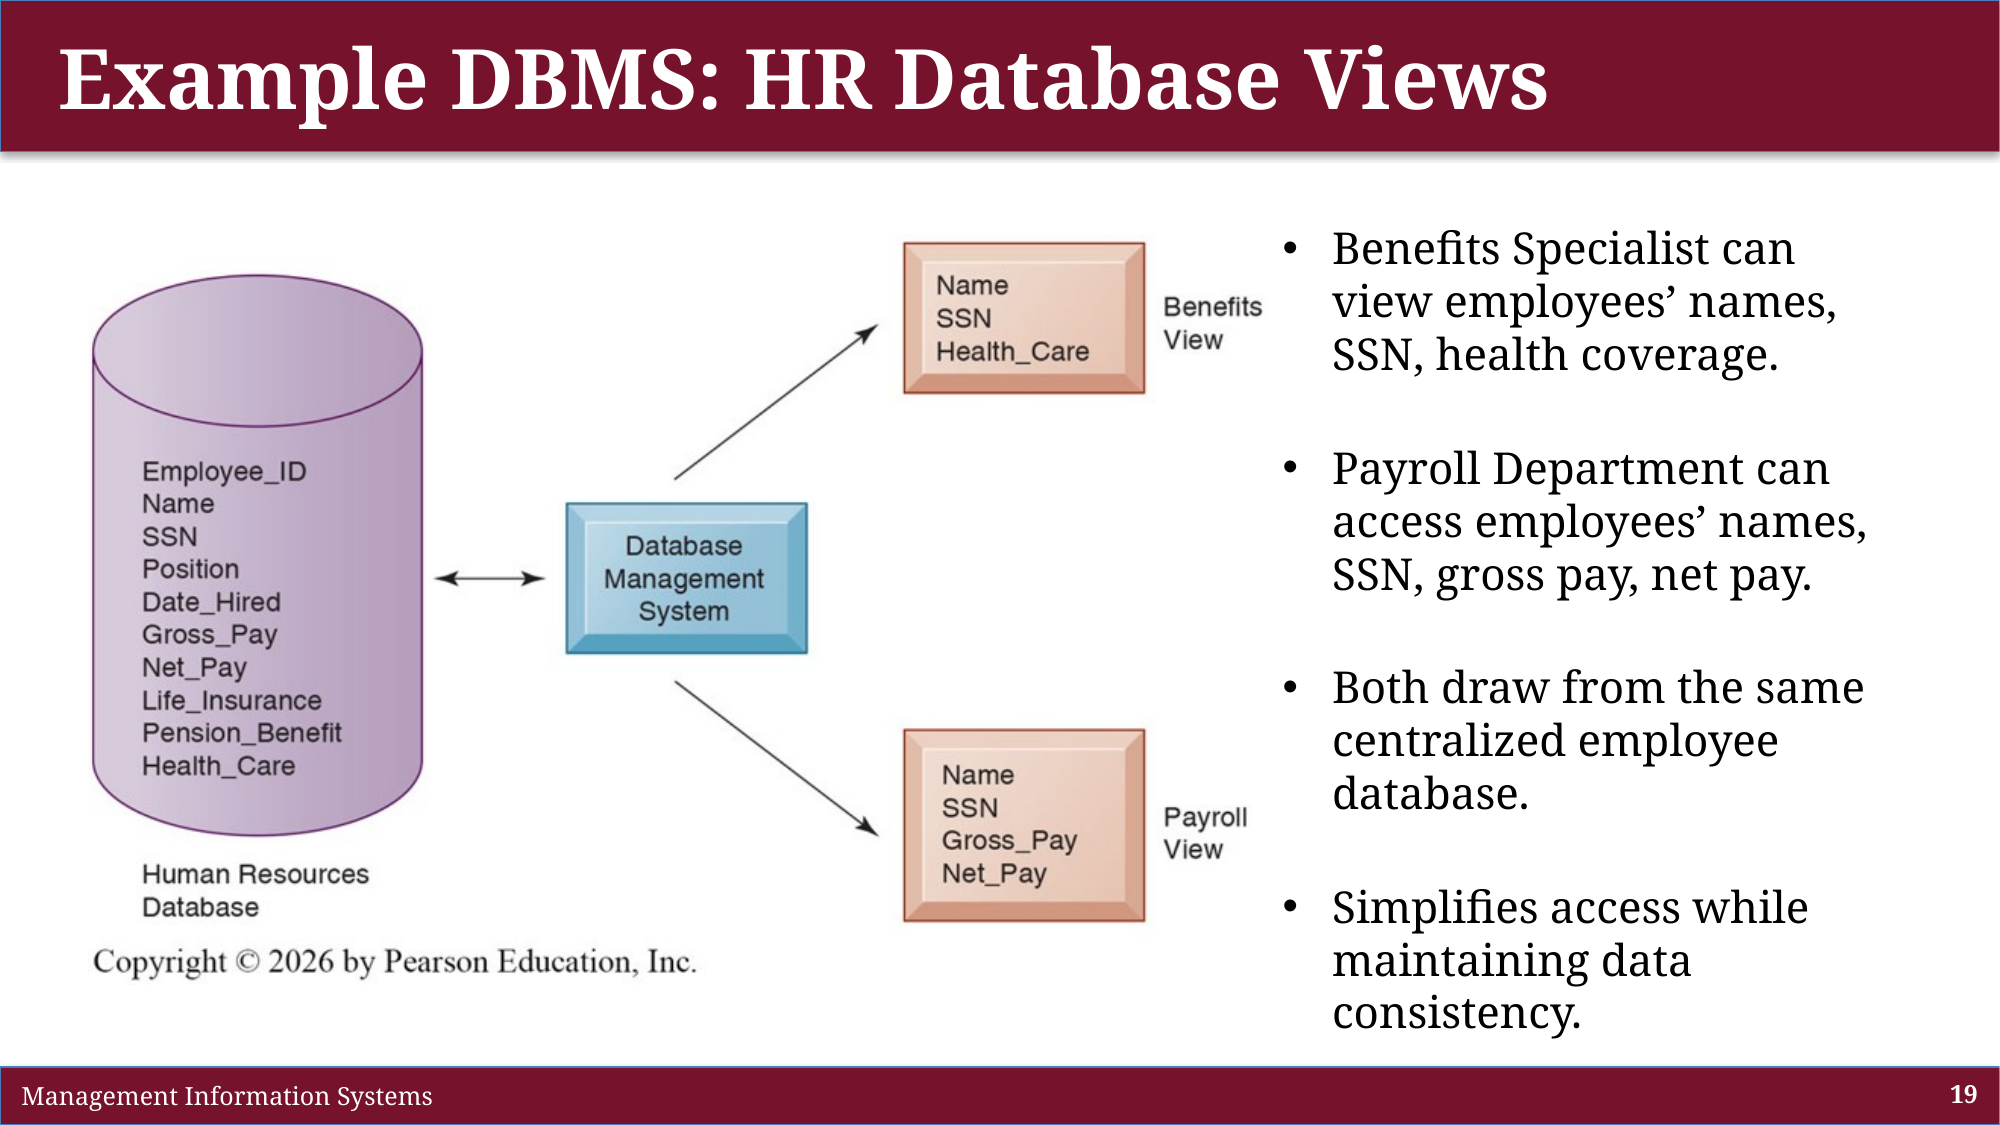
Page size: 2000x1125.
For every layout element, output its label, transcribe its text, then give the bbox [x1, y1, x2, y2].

picture [88, 233, 1268, 985]
slide_number 19 [1649, 1066, 2000, 1125]
footer Management Information Systems [0, 1066, 475, 1125]
title Example DBMS: HR Database Views [0, 0, 2000, 152]
list Benefits Specialist can view employees’ names, SSN, health coverage. Payroll Department can access employees’ names, SSN, gross pay, net pay. Both draw from the same centralized employee database. Simplifies access while maintaining data consistency. [1267, 213, 1911, 1047]
text_box [475, 1066, 1649, 1125]
